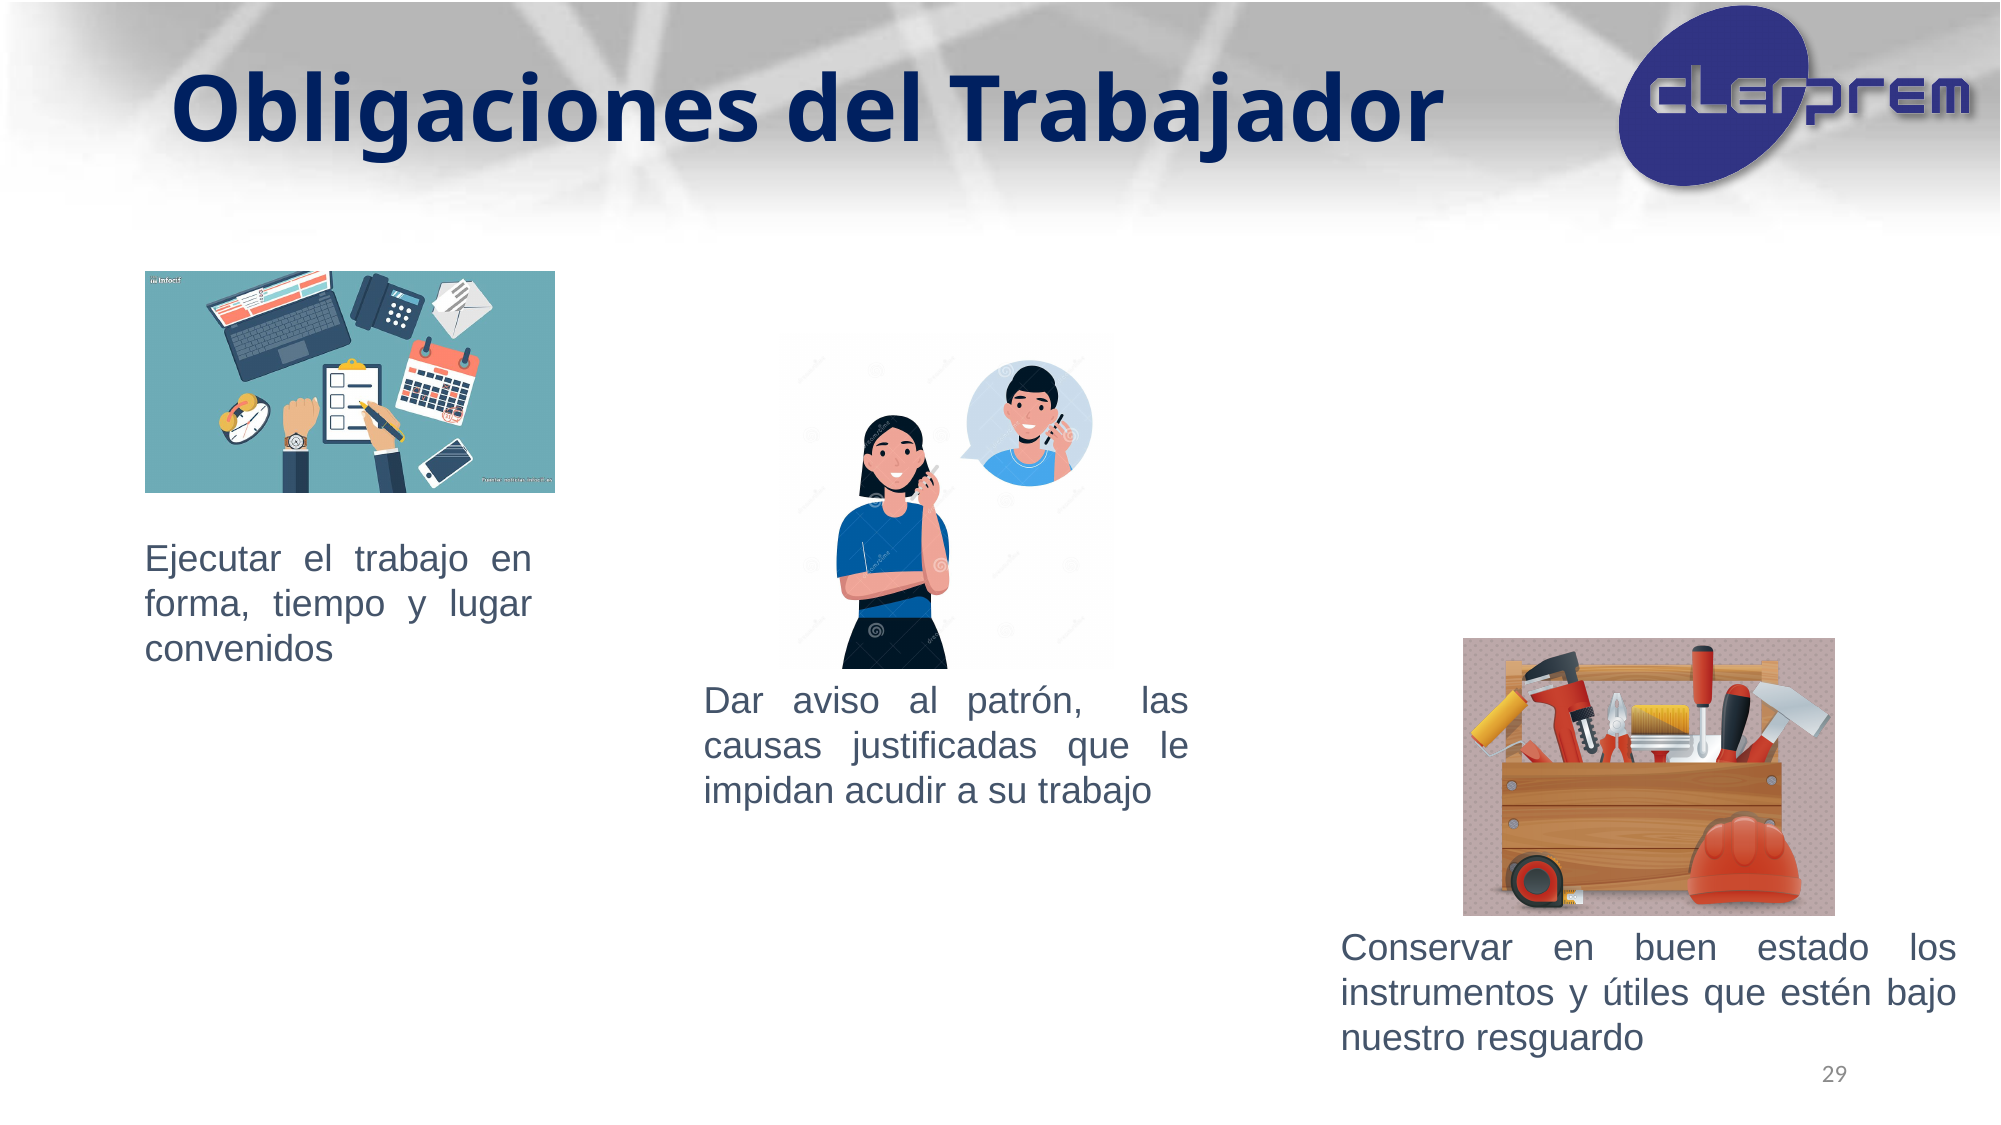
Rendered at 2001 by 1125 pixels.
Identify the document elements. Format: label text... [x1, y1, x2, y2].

text_box Conservar en buen estado los instrumentos y útiles que estén bajo nuestro resguardo [1325, 915, 1972, 1065]
text_box Dar aviso al patrón, las causas justificadas que le impidan acudir a su trabajo [688, 668, 1204, 819]
picture [779, 333, 1114, 669]
picture [1462, 638, 1835, 916]
slide_number 29 [1412, 1065, 1863, 1103]
picture [0, 0, 2000, 247]
text_box Ejecutar el trabajo en forma, tiempo y lugar convenidos [129, 526, 548, 676]
picture [145, 271, 555, 493]
